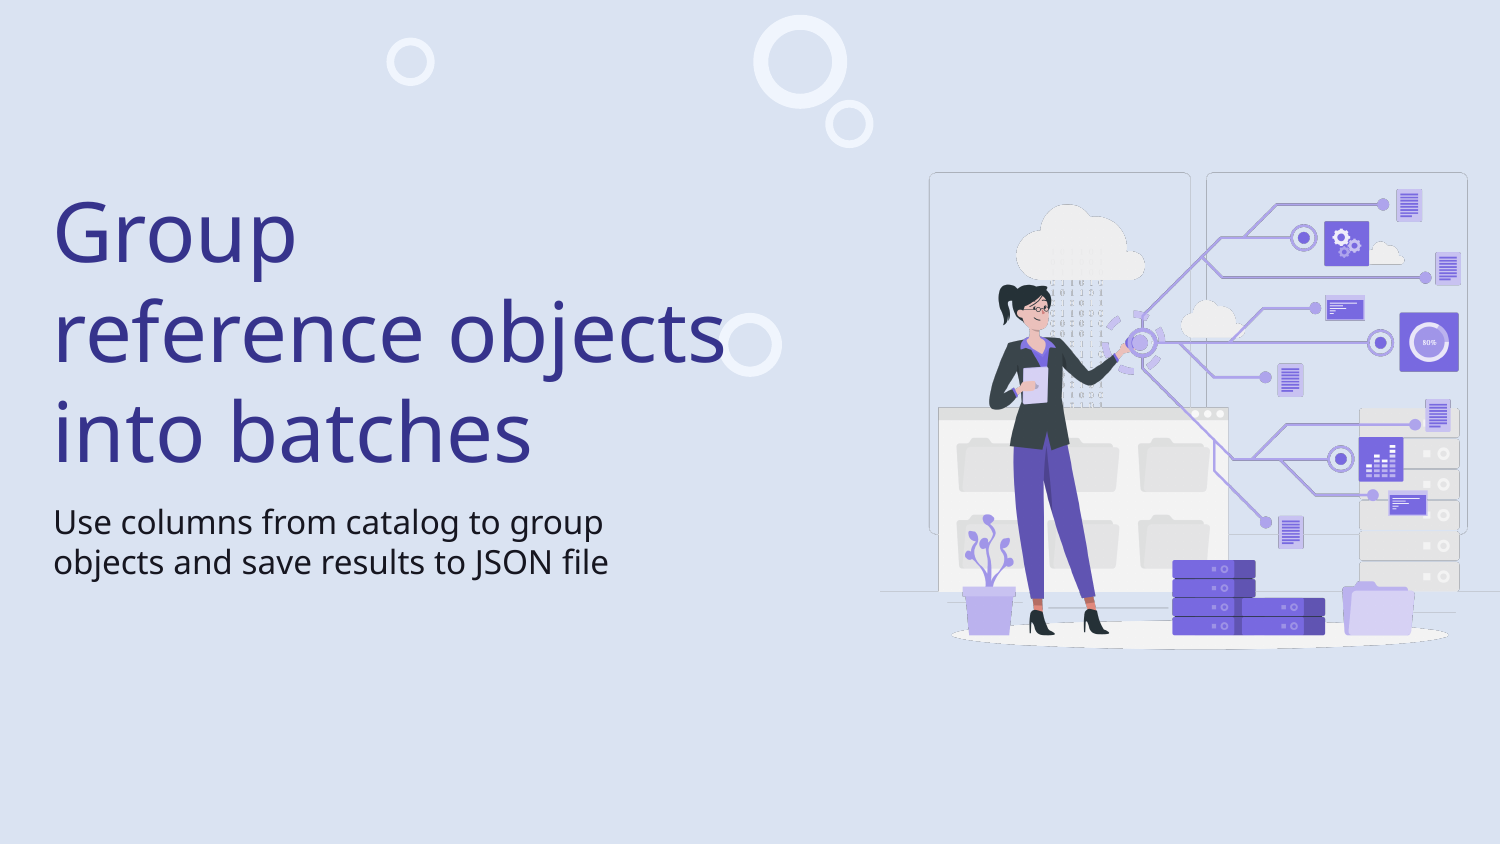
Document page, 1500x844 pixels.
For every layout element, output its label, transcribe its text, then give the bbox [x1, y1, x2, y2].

picture [880, 102, 1500, 742]
subtitle Use columns from catalog to group objects and save results to JSON file [38, 504, 723, 579]
title Group reference objects into batches [37, 185, 875, 472]
